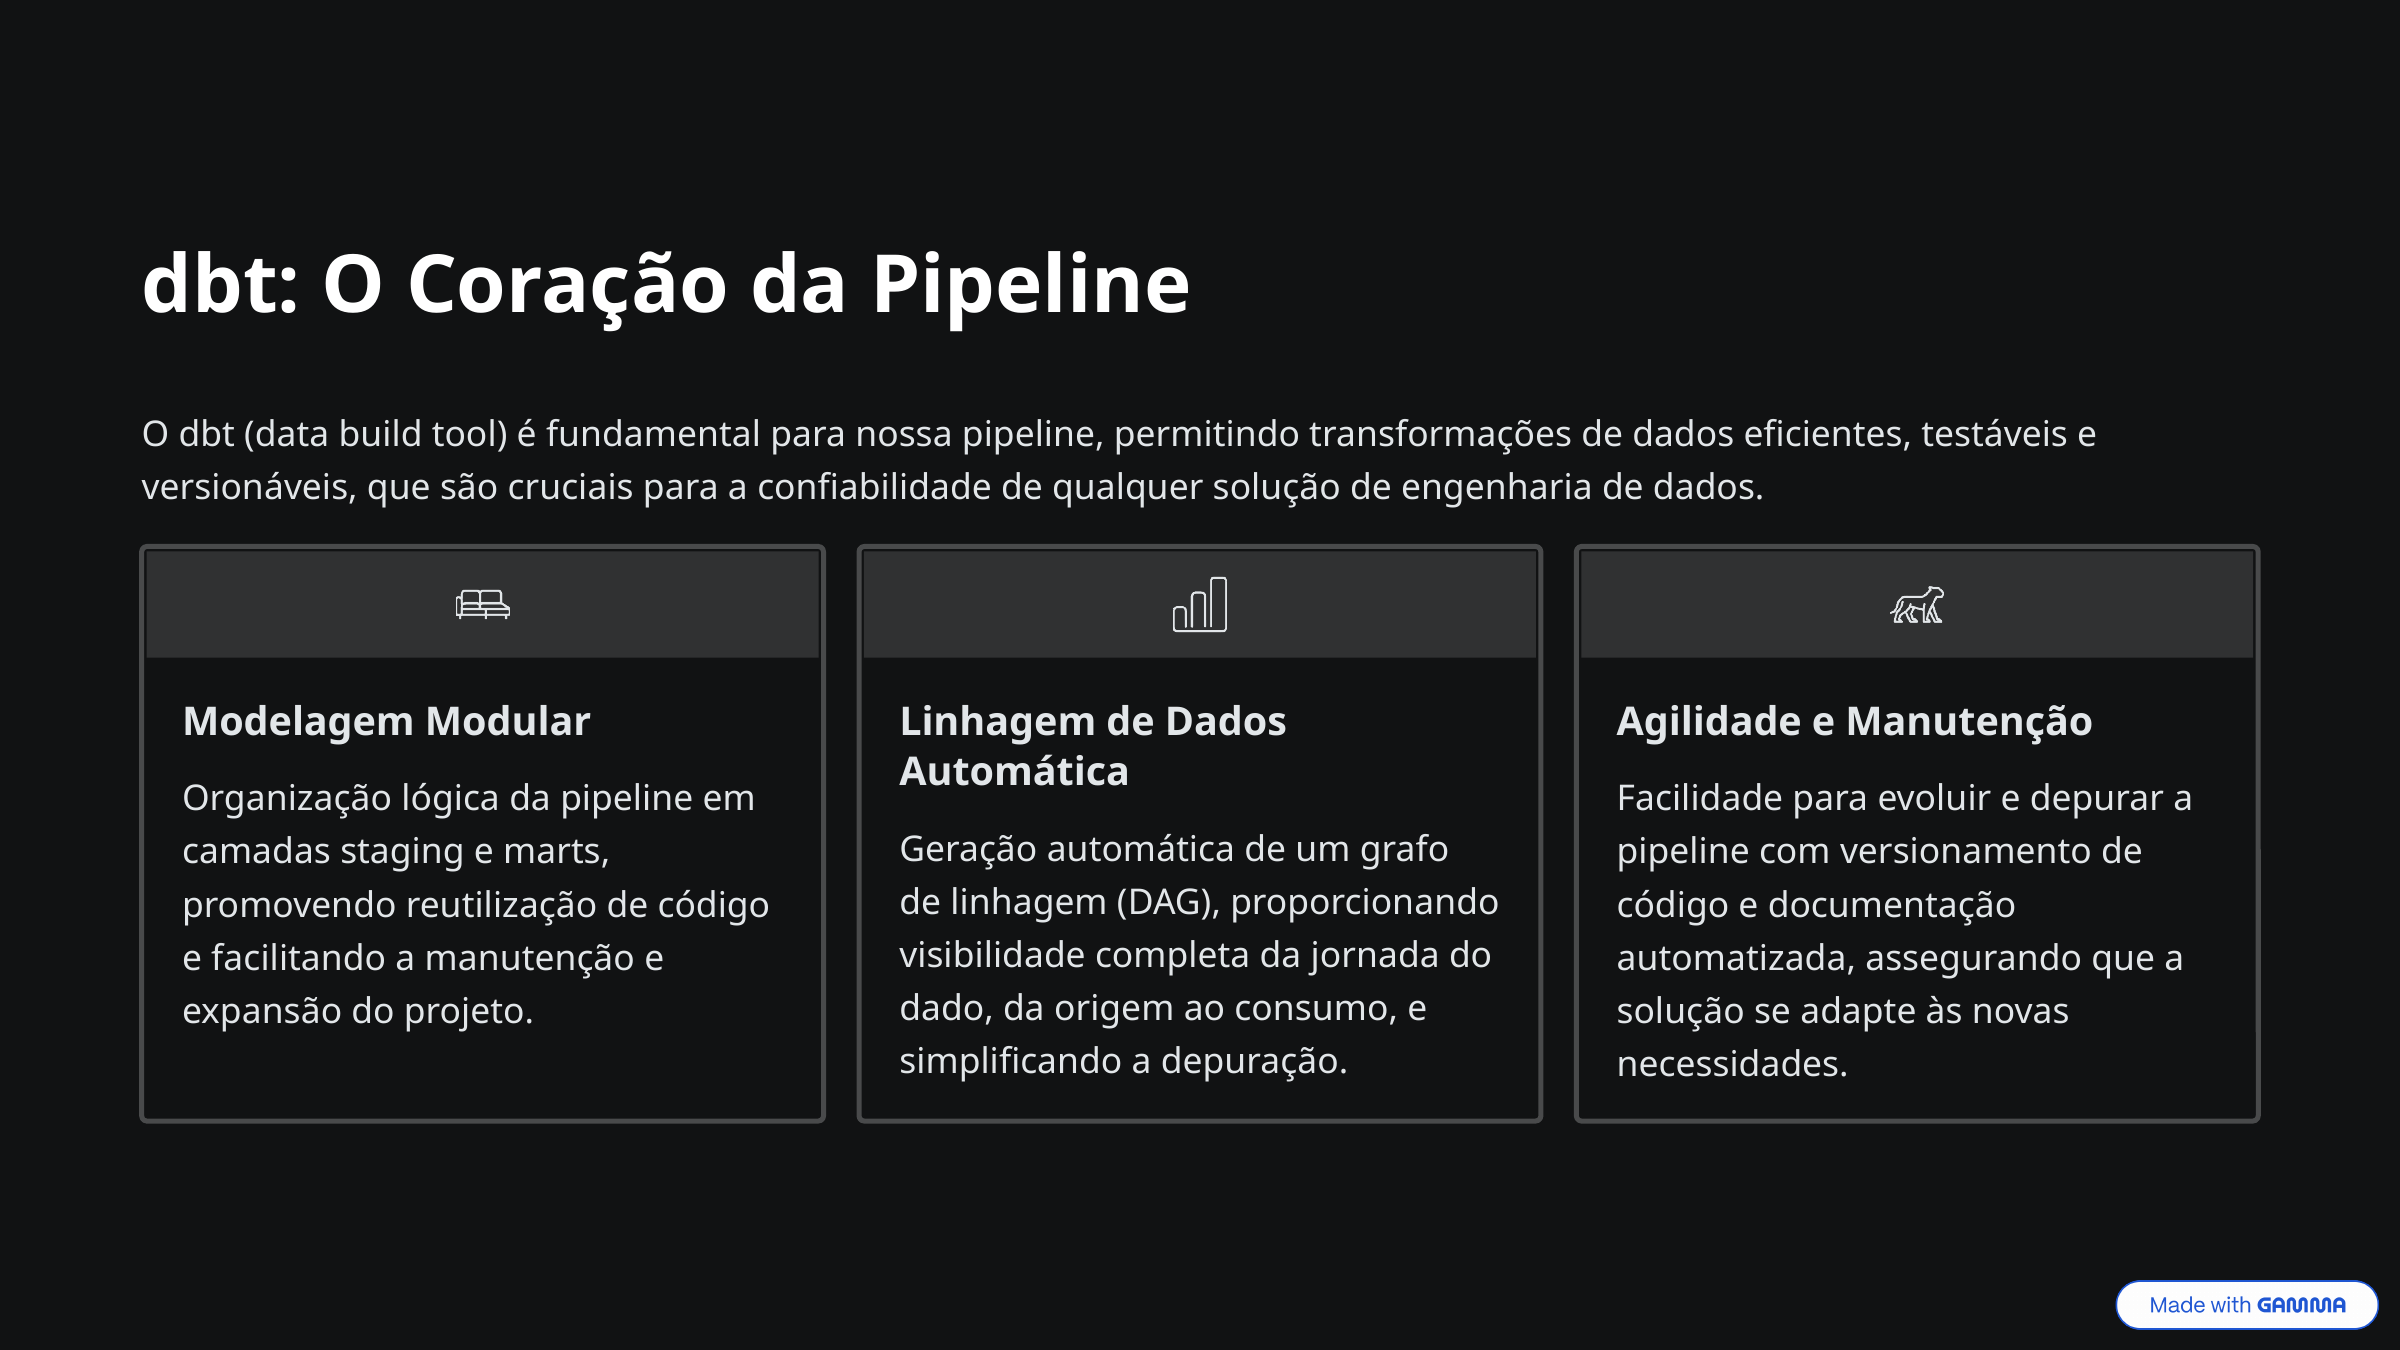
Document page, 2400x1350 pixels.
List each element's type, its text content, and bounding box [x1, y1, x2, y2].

picture [1173, 571, 1227, 638]
text_box dbt: O Coração da Pipeline [141, 228, 1260, 330]
text_box Facilidade para evoluir e depurar a pipeline com versionamento de código e documentação automatizada, assegurando que a solução se adapte às novas necessidades. [1616, 764, 2218, 1031]
text_box [1581, 551, 2254, 658]
picture [2106, 1271, 2389, 1339]
picture [1890, 571, 1944, 638]
text_box [1576, 546, 2259, 1122]
text_box [863, 551, 1536, 658]
text_box Linhagem de Dados Automática [899, 693, 1501, 794]
text_box [141, 546, 824, 1122]
picture [455, 571, 510, 638]
text_box Geração automática de um grafo de linhagem (DAG), proporcionando visibilidade completa da jornada do dado, da origem ao consumo, e simplificando a depuração. [899, 814, 1501, 1081]
text_box Organização lógica da pipeline em camadas staging e marts, promovendo reutilização de código e facilitando a manutenção e expansão do projeto. [182, 764, 784, 978]
text_box Agilidade e Manutenção [1616, 693, 2130, 744]
text_box [859, 546, 1541, 1122]
text_box O dbt (data build tool) é fundamental para nossa pipeline, permitindo transformações de dados eficientes, testáveis e versionáveis, que são cruciais para a confiabilidade de qualquer solução de engenharia de dados. [141, 400, 2259, 507]
text_box Modelagem Modular [182, 693, 619, 744]
text_box [146, 551, 819, 658]
